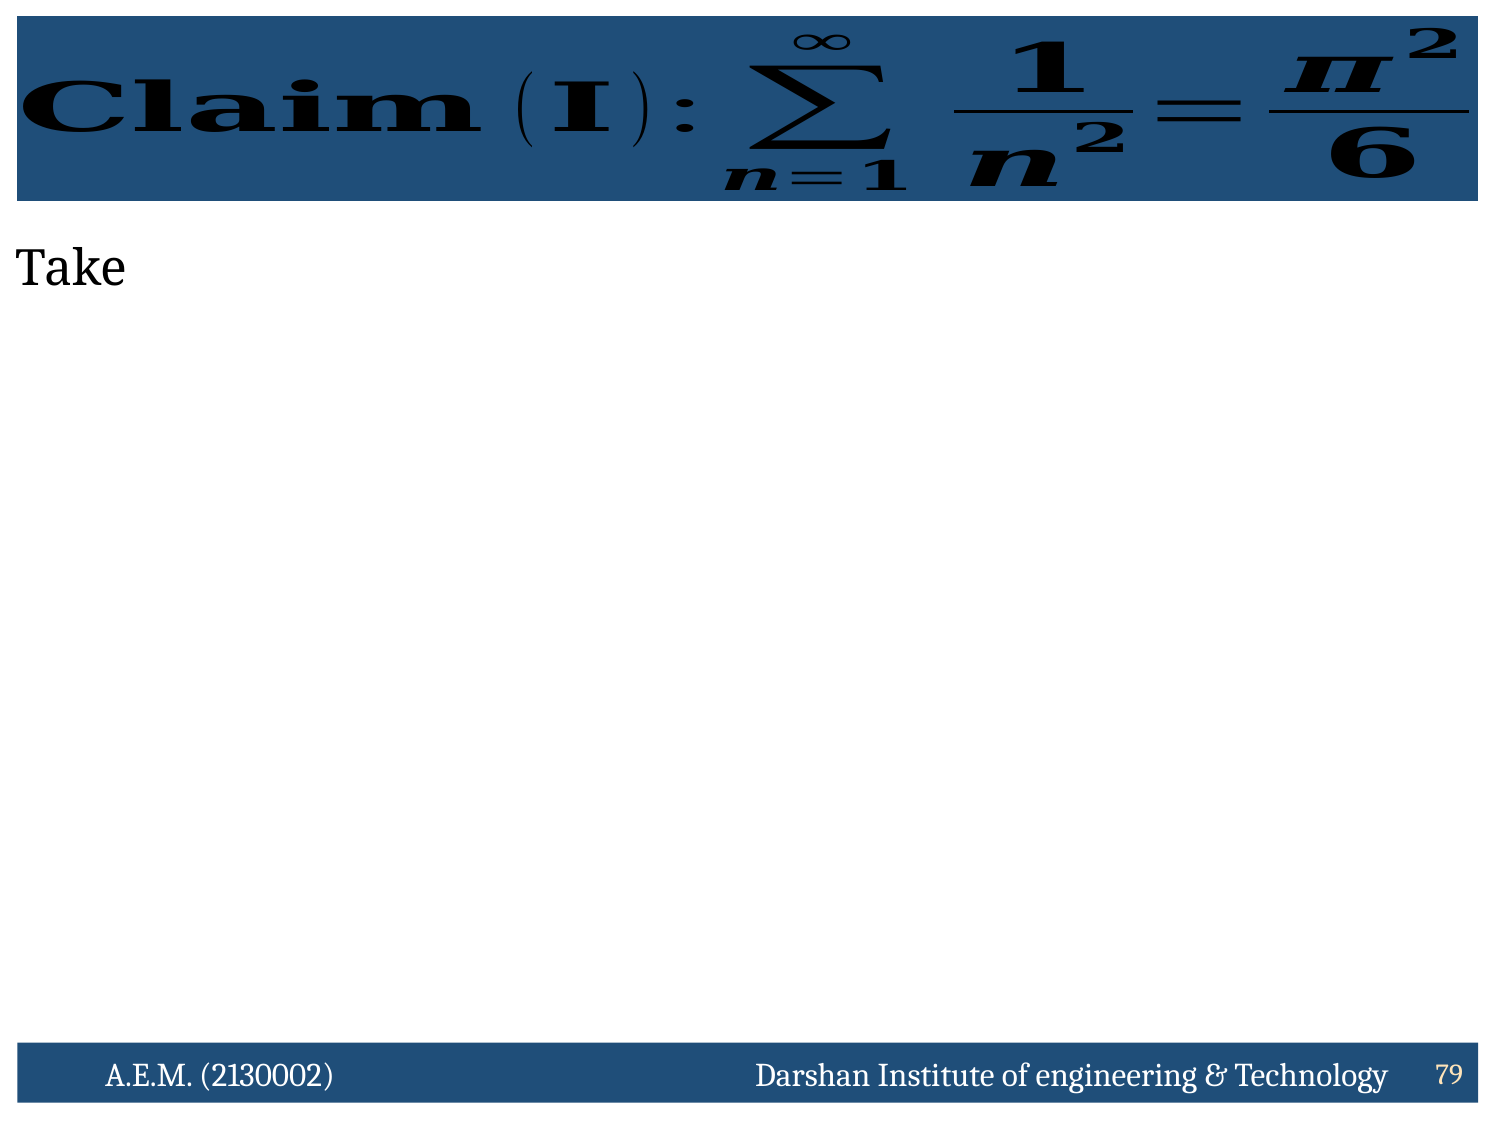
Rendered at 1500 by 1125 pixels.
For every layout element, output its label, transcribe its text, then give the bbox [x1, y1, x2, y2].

slide_number 79 [1393, 1042, 1479, 1103]
footer A.E.M. (2130002) Darshan Institute of engineering & Technology [17, 1042, 1393, 1103]
